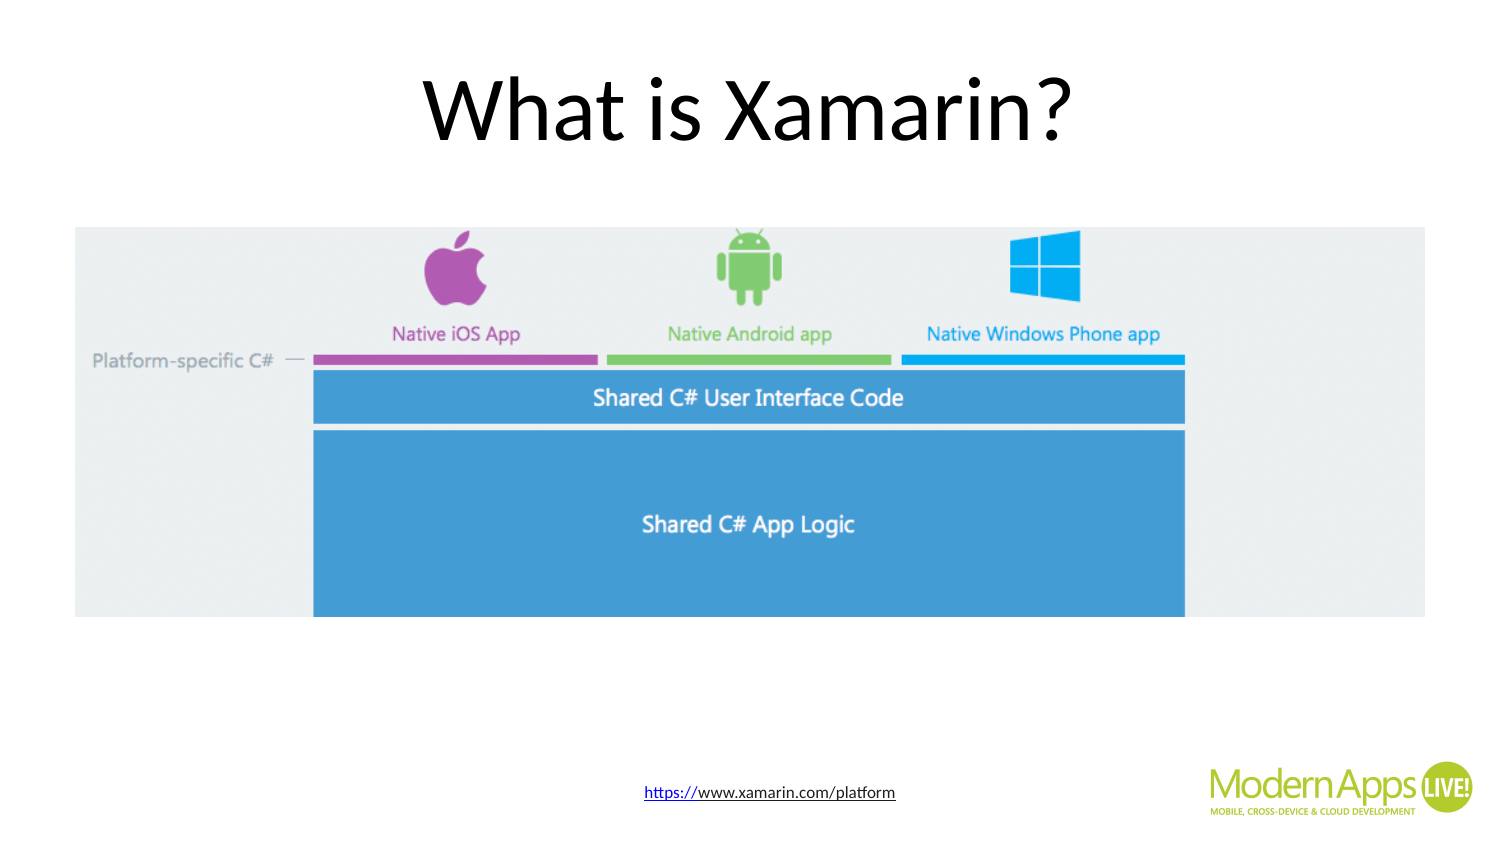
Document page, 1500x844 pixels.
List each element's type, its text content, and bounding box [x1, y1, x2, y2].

title What is Xamarin? [75, 33, 1425, 175]
text_box https://www.xamarin.com/platform [22, 776, 1478, 844]
picture [0, 0, 1500, 844]
